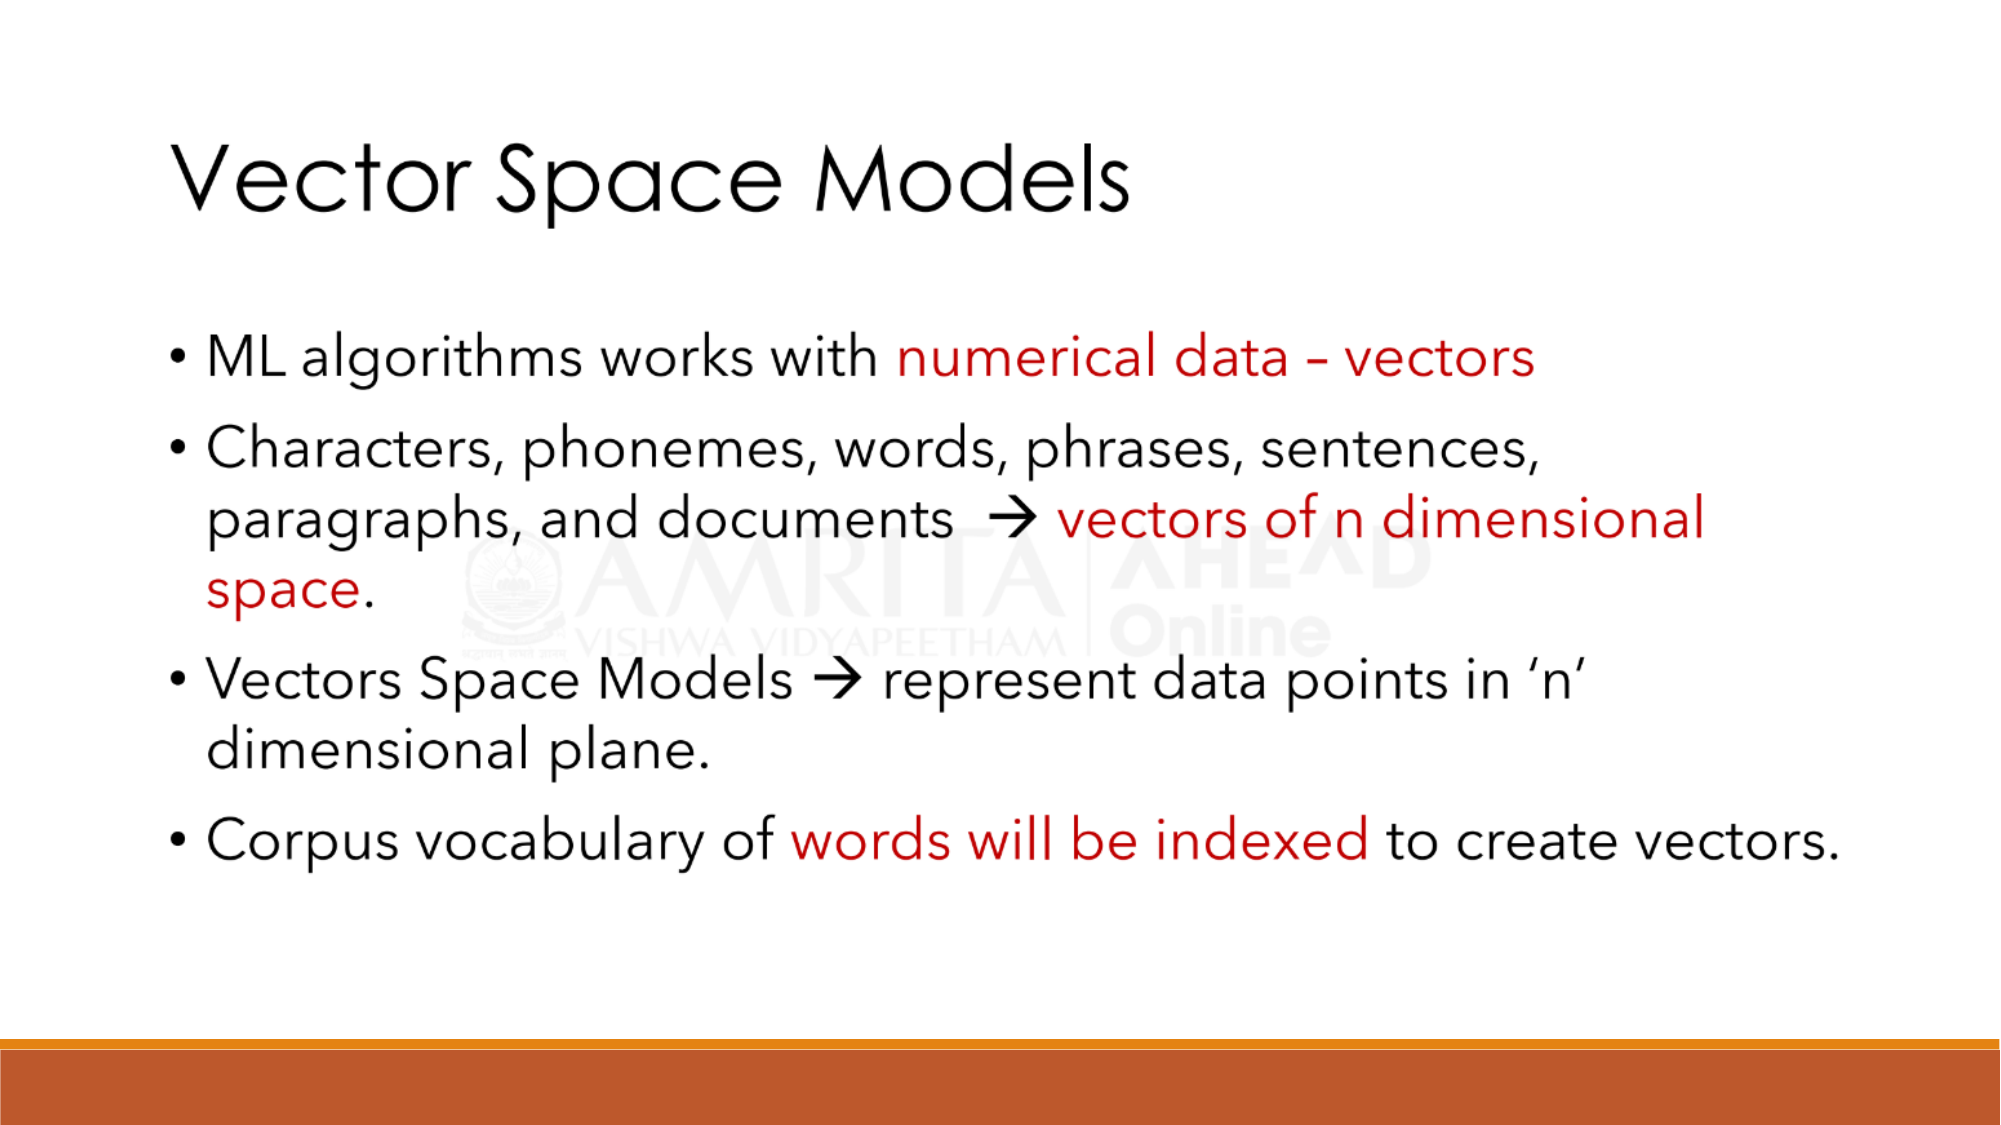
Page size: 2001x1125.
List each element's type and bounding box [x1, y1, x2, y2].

picture [104, 100, 1896, 945]
